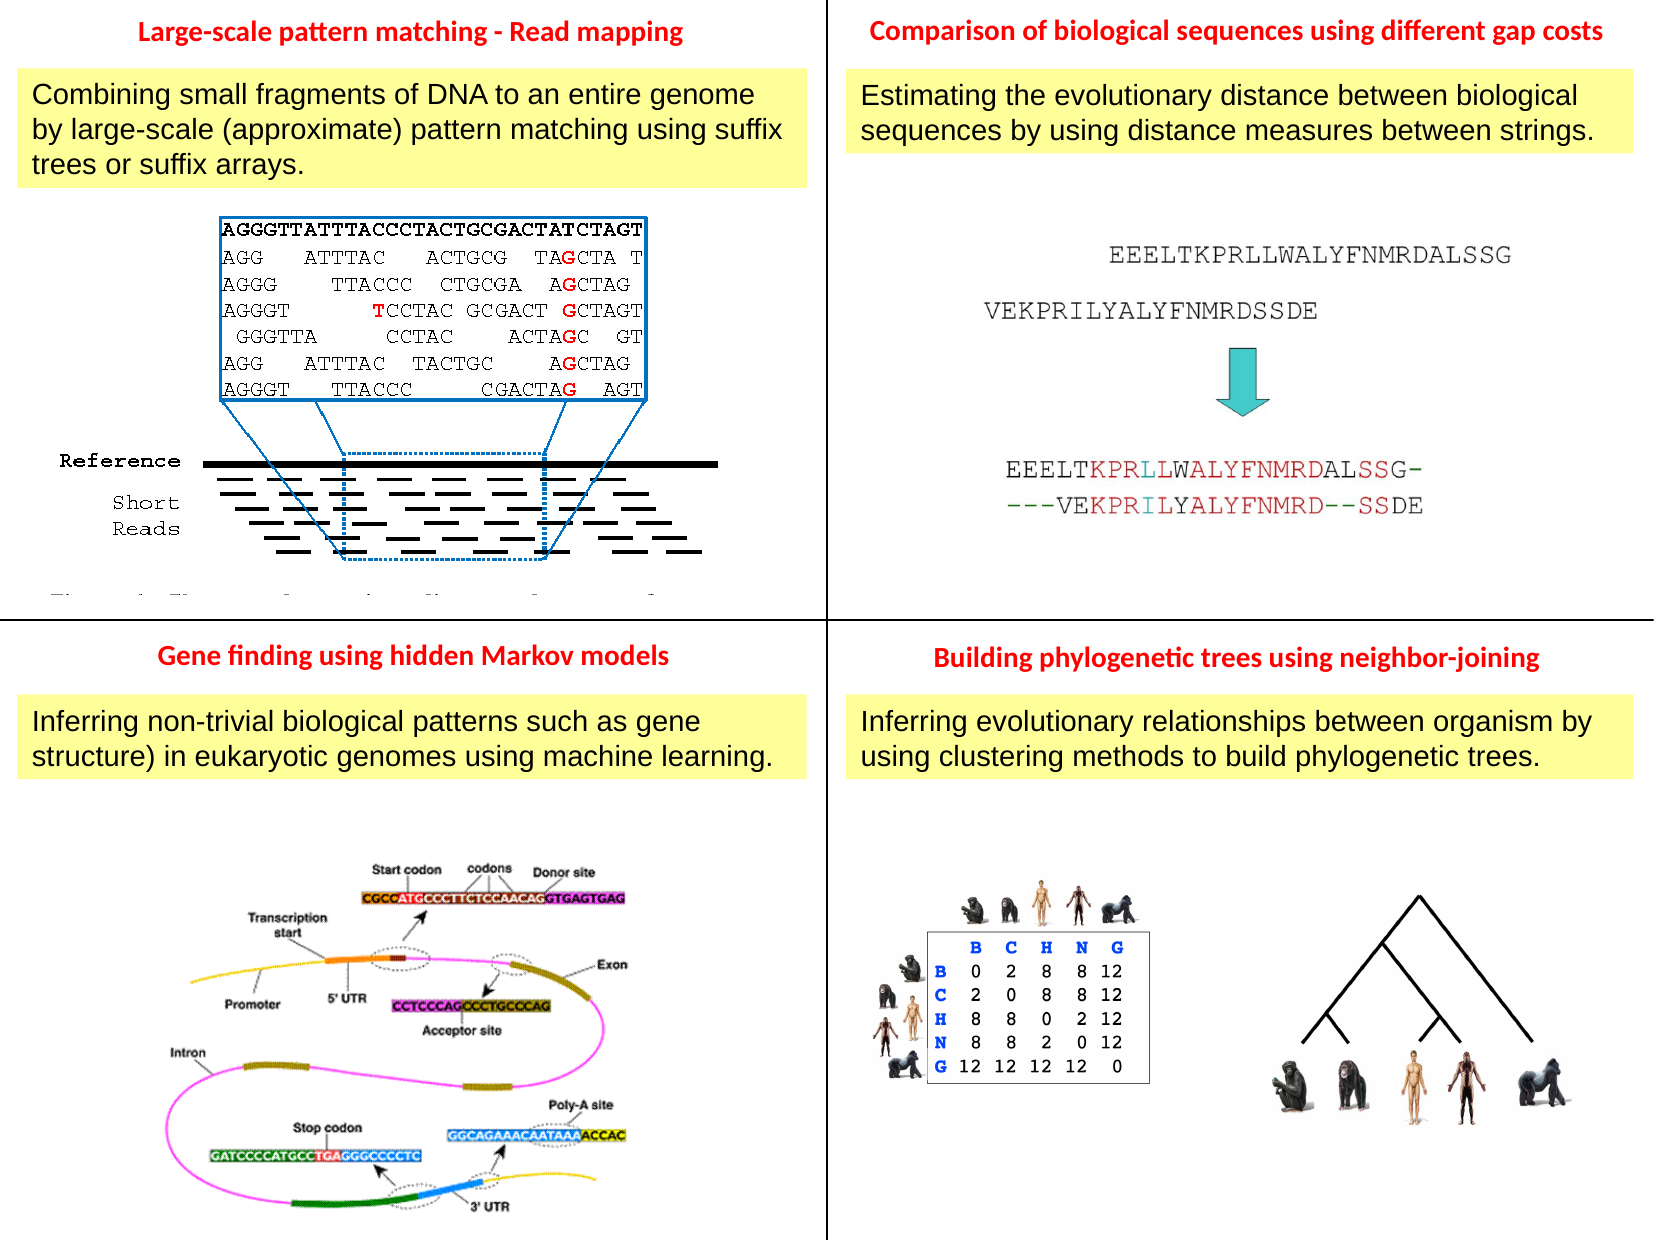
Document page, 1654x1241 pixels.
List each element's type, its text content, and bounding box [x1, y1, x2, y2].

text_box Estimating the evolutionary distance between biological sequences by using distance measures between strings. [845, 68, 1634, 154]
text_box Inferring evolutionary relationships between organism by using clustering methods to build phylogenetic trees. [845, 694, 1634, 780]
text_box Gene finding using hidden Markov models [0, 630, 822, 704]
text_box Comparison of biological sequences using different gap costs [829, 4, 1654, 179]
text_box Building phylogenetic trees using neighbor-joining [831, 632, 1654, 731]
text_box Large-scale pattern matching - Read mapping [0, 5, 823, 56]
text_box Combining small fragments of DNA to an entire genome by large-scale (approximate) pattern matching using suffix trees or suffix arrays. [17, 68, 808, 188]
picture [859, 866, 1585, 1146]
text_box Inferring non-trivial biological patterns such as gene structure) in eukaryotic genomes using machine learning. [17, 694, 807, 780]
picture [99, 849, 670, 1225]
picture [952, 234, 1528, 525]
picture [50, 215, 718, 595]
